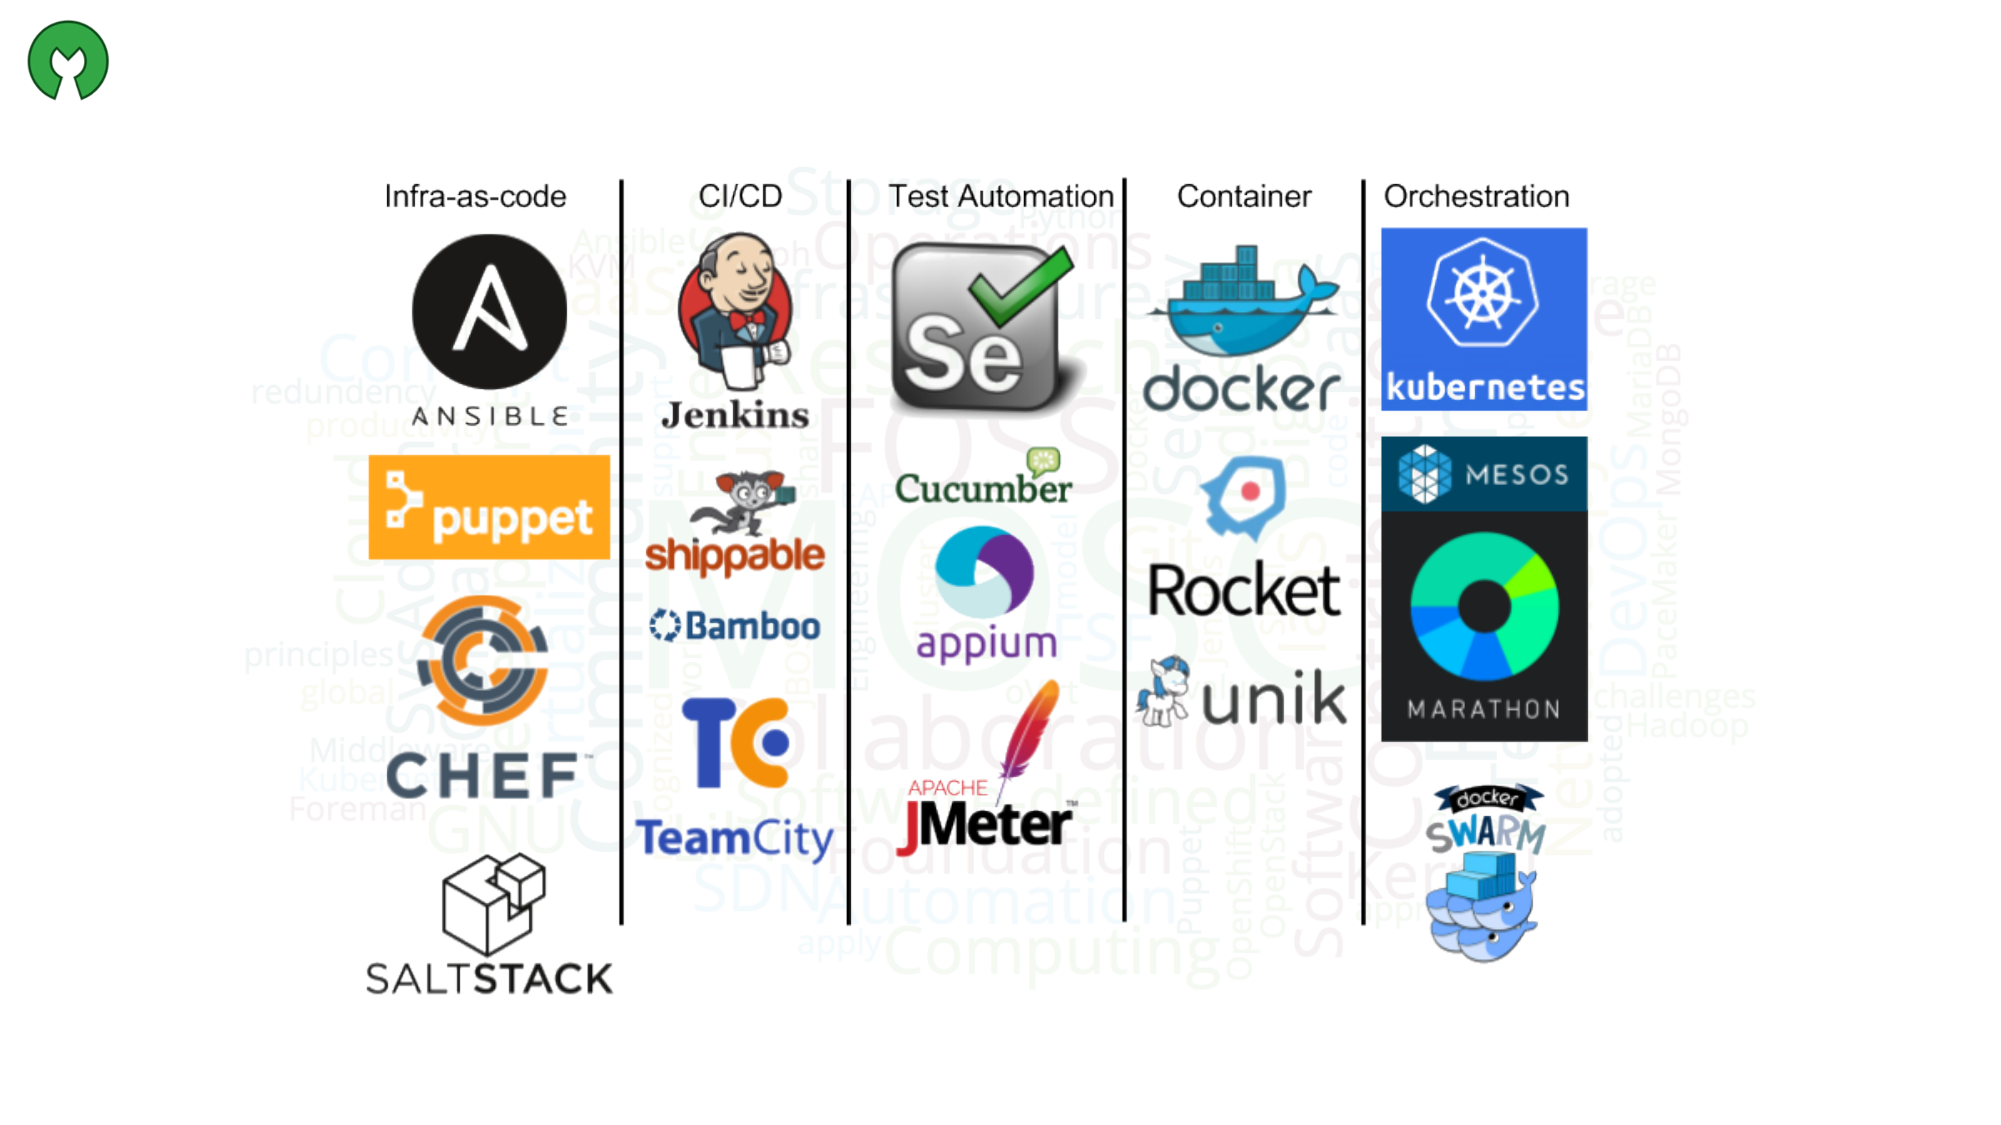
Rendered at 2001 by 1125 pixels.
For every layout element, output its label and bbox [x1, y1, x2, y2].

picture [362, 174, 1592, 1010]
picture [26, 17, 111, 103]
